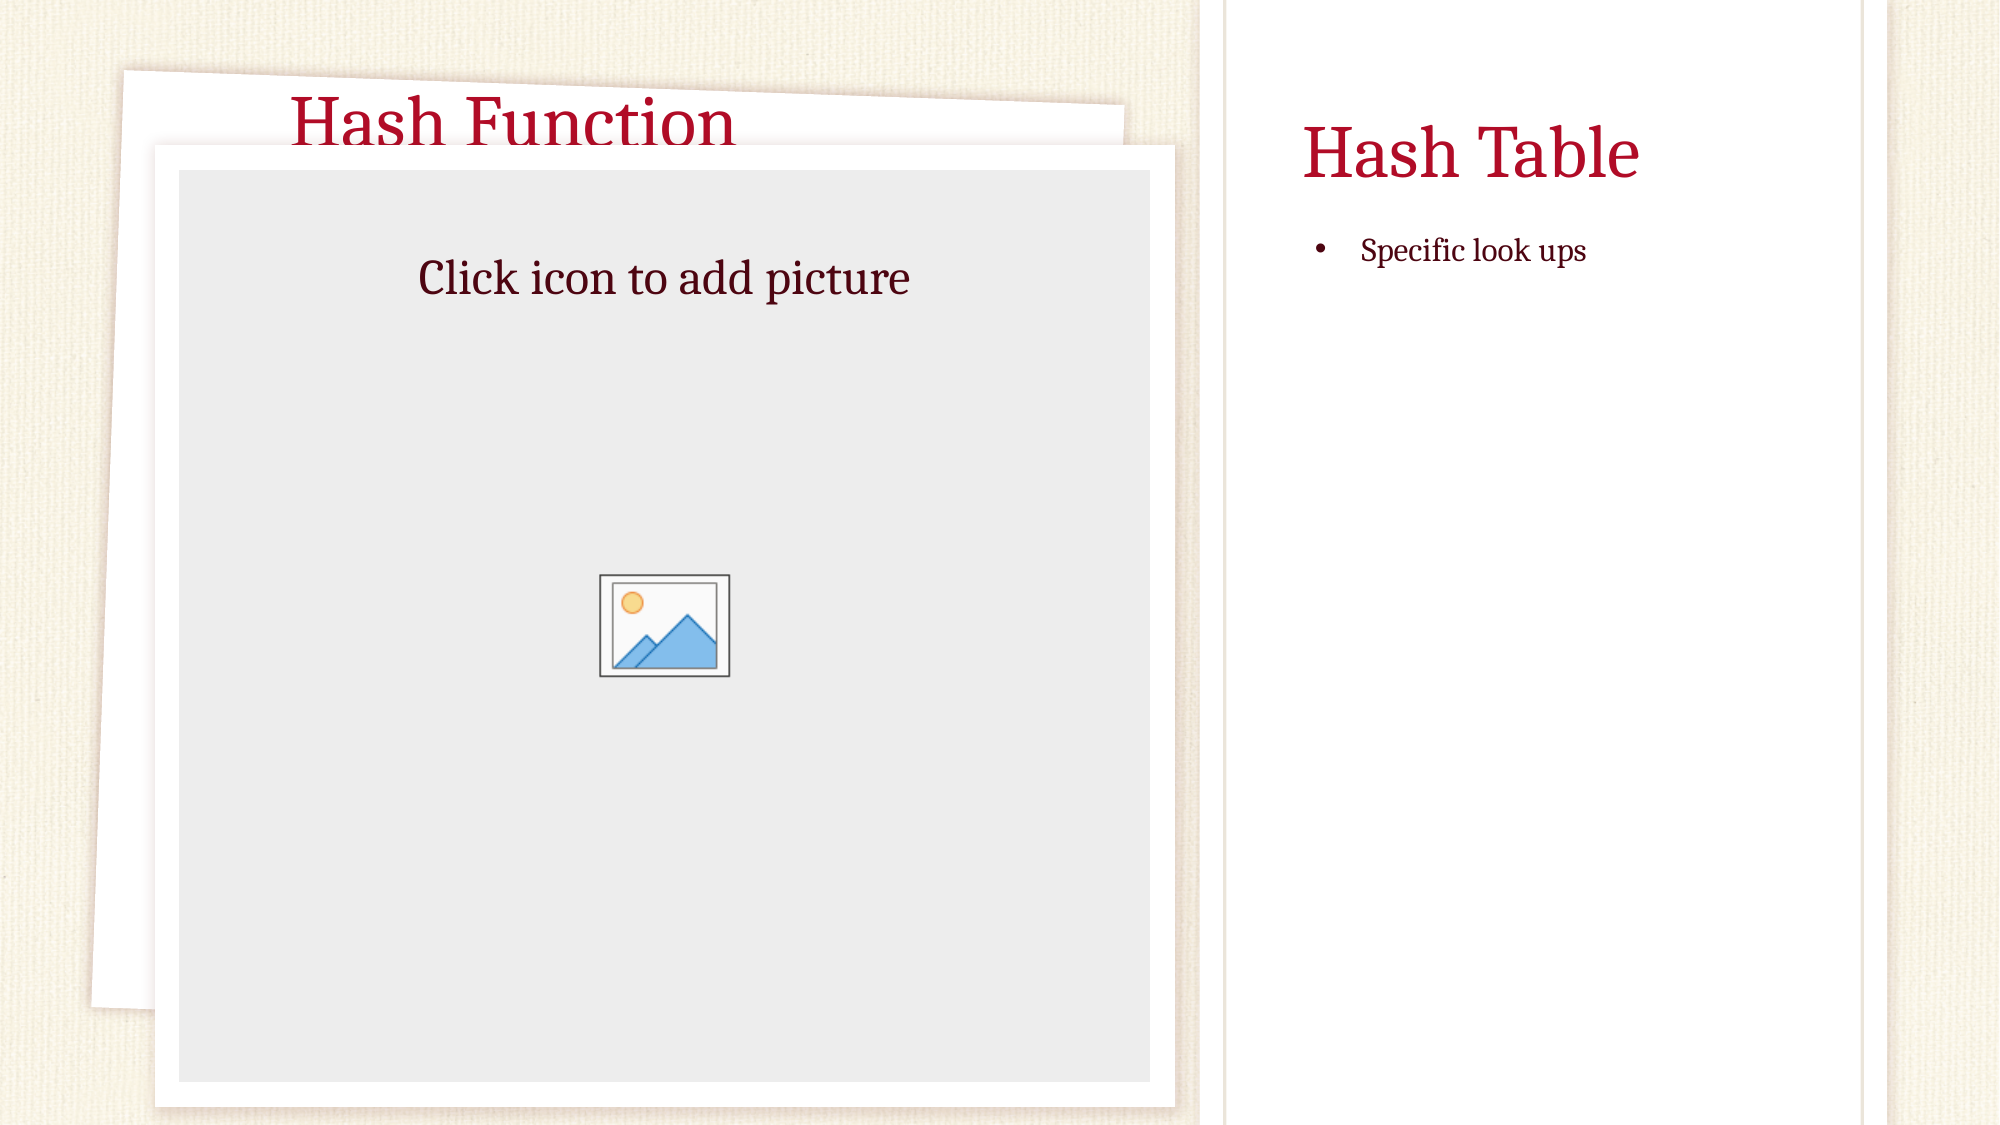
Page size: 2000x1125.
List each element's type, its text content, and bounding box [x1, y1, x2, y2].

title Hash Table [1287, 87, 1800, 200]
list Specific look ups [1299, 224, 1813, 1013]
text_box Hash Function [274, 59, 950, 138]
picture [1888, 0, 2000, 1125]
picture [0, 0, 1199, 1125]
